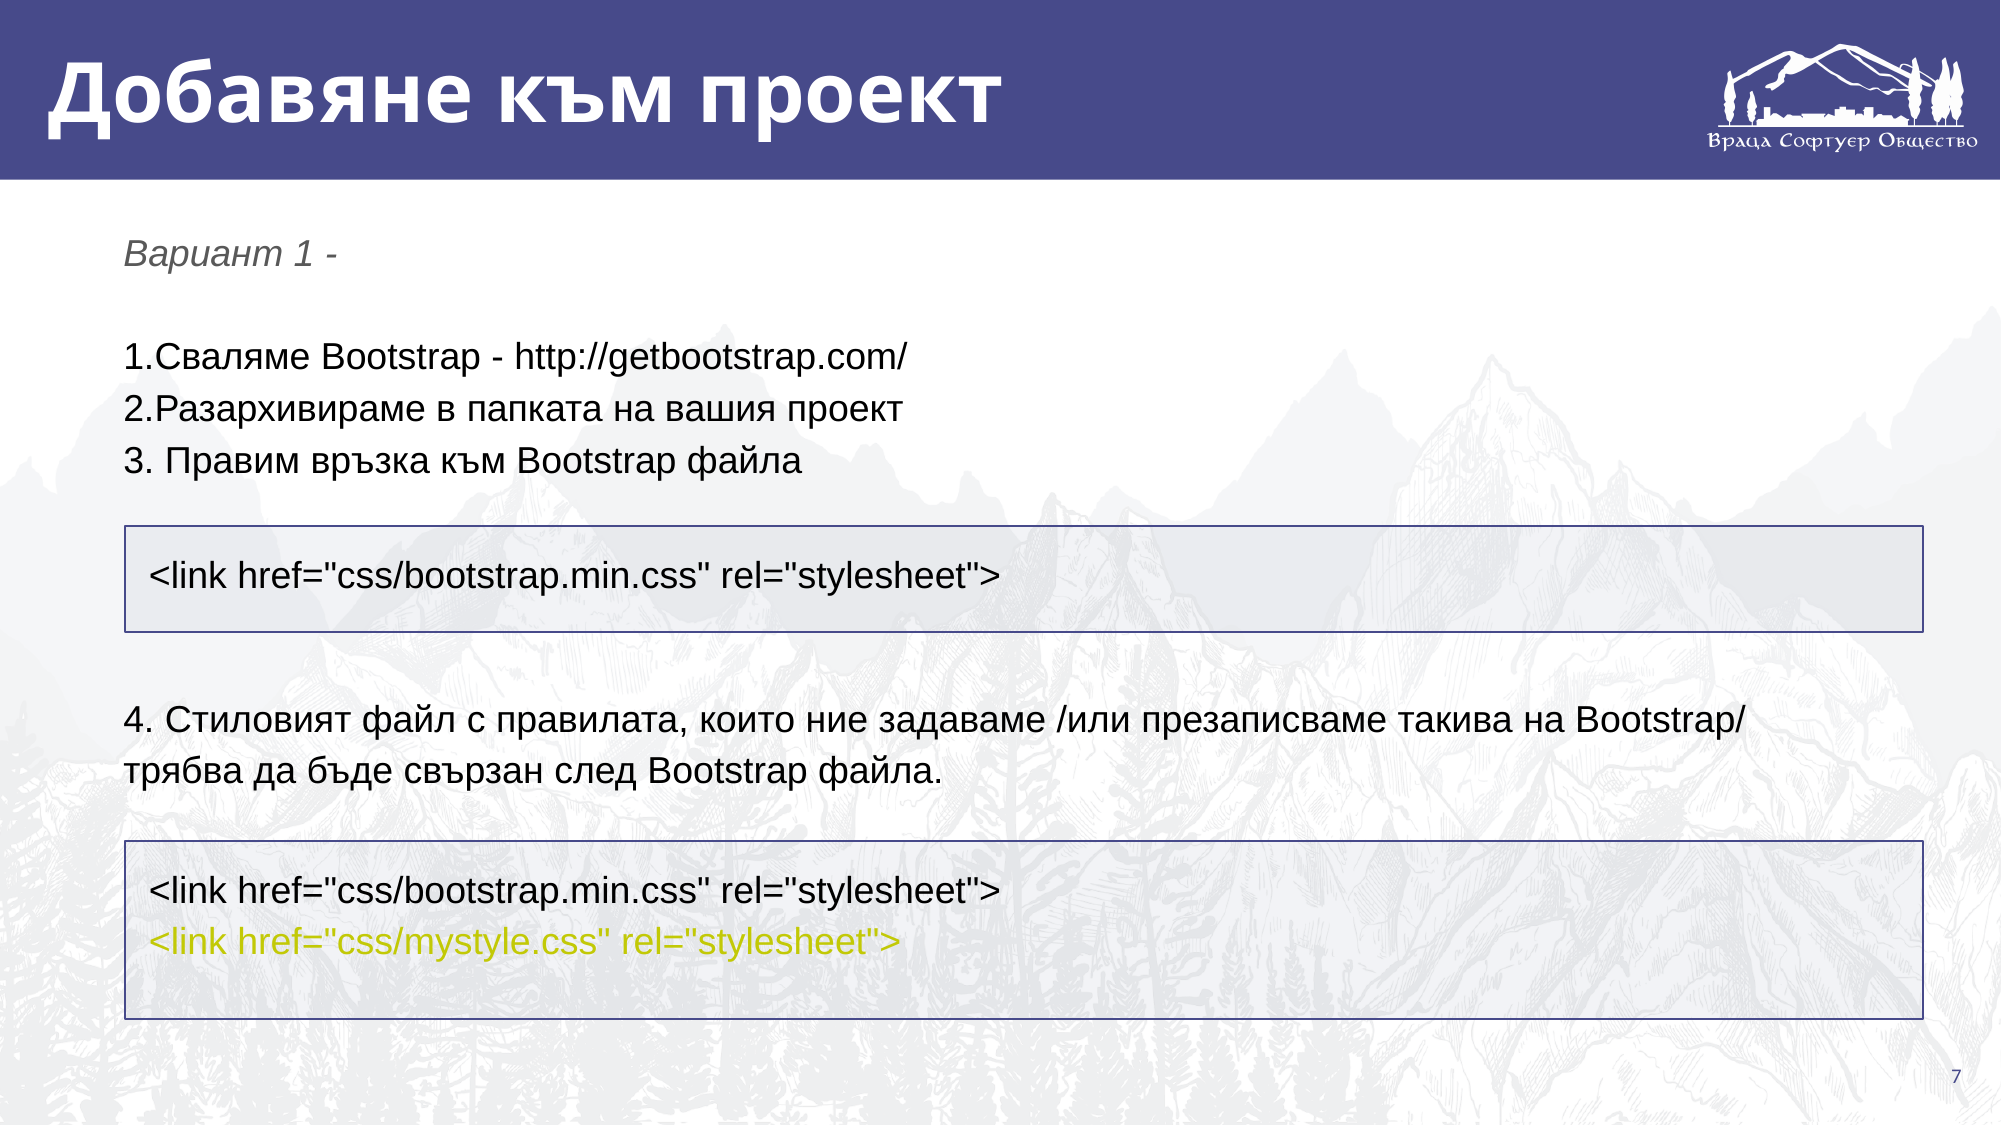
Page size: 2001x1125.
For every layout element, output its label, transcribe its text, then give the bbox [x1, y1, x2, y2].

list <link href="css/bootstrap.min.css" rel="stylesheet"> [124, 525, 1924, 633]
picture [1703, 19, 1981, 165]
slide_number 7 [1897, 1049, 1968, 1101]
title Добавяне към проект [31, 16, 1591, 162]
list <link href="css/bootstrap.min.css" rel="stylesheet"> <link href="css/mystyle.css" rel="stylesheet"> [124, 840, 1924, 1020]
text_box Вариант 1 - 1.Сваляме Bootstrap - http://getbootstrap.com/ 2.Разархивираме в папката на вашия проект 3. Правим връзка към Bootstrap файла 4. Стиловият файл с правилата, които ние задаваме /или презаписваме такива на Bootstrap/ трябва да бъде свързан след Bootstrap файла. [108, 207, 1892, 457]
